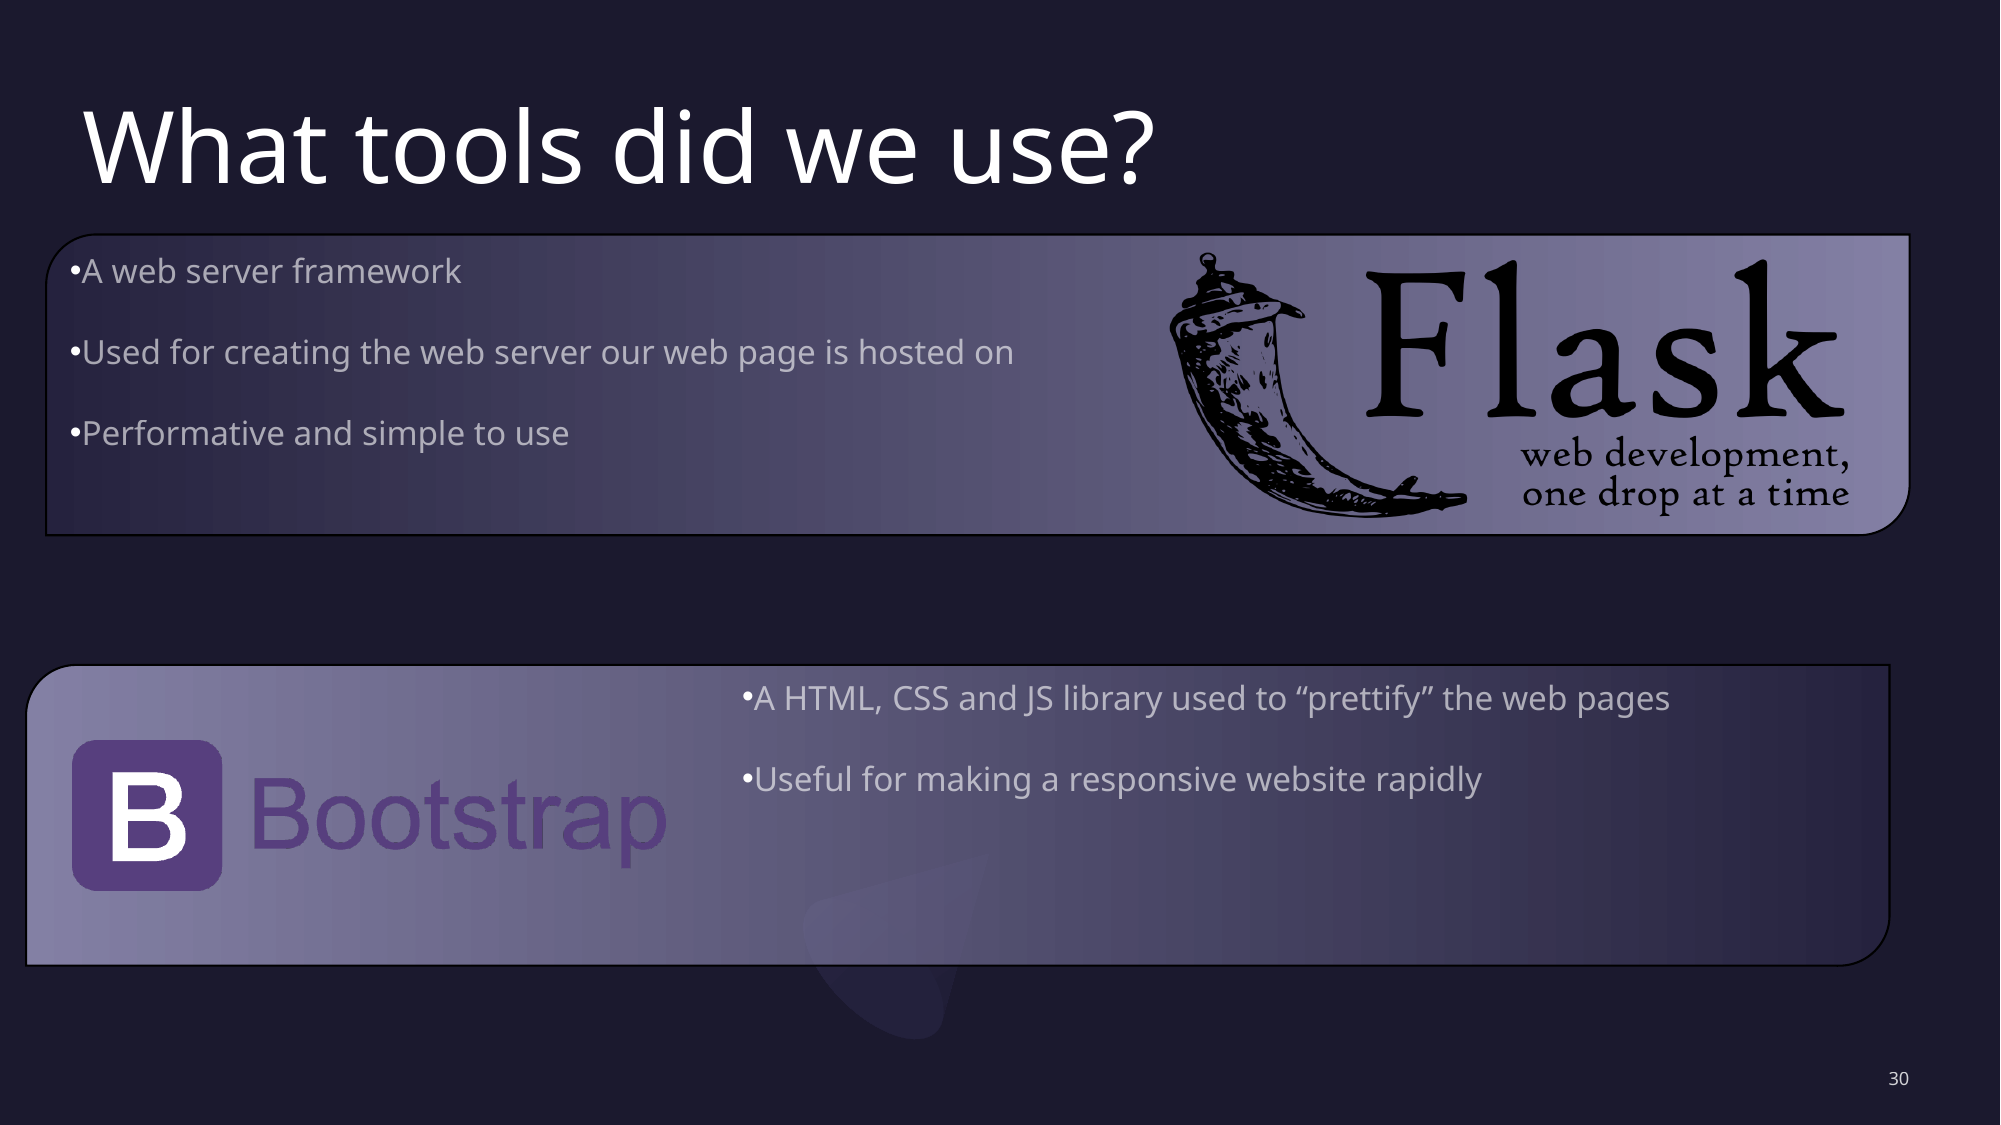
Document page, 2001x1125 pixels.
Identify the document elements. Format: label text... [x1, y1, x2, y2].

title What tools did we use? [82, 0, 1376, 204]
text_box [45, 233, 1911, 537]
text_box [25, 663, 1891, 967]
text_box A web server framework Used for creating the web server our web page is hosted on Performative and simple to use [70, 245, 1055, 550]
list A HTML, CSS and JS library used to “prettify” the web pages Useful for making a responsive website rapidly [782, 672, 1840, 938]
picture [1151, 244, 1866, 524]
picture [0, 664, 782, 966]
slide_number 30 [1632, 1067, 1910, 1093]
